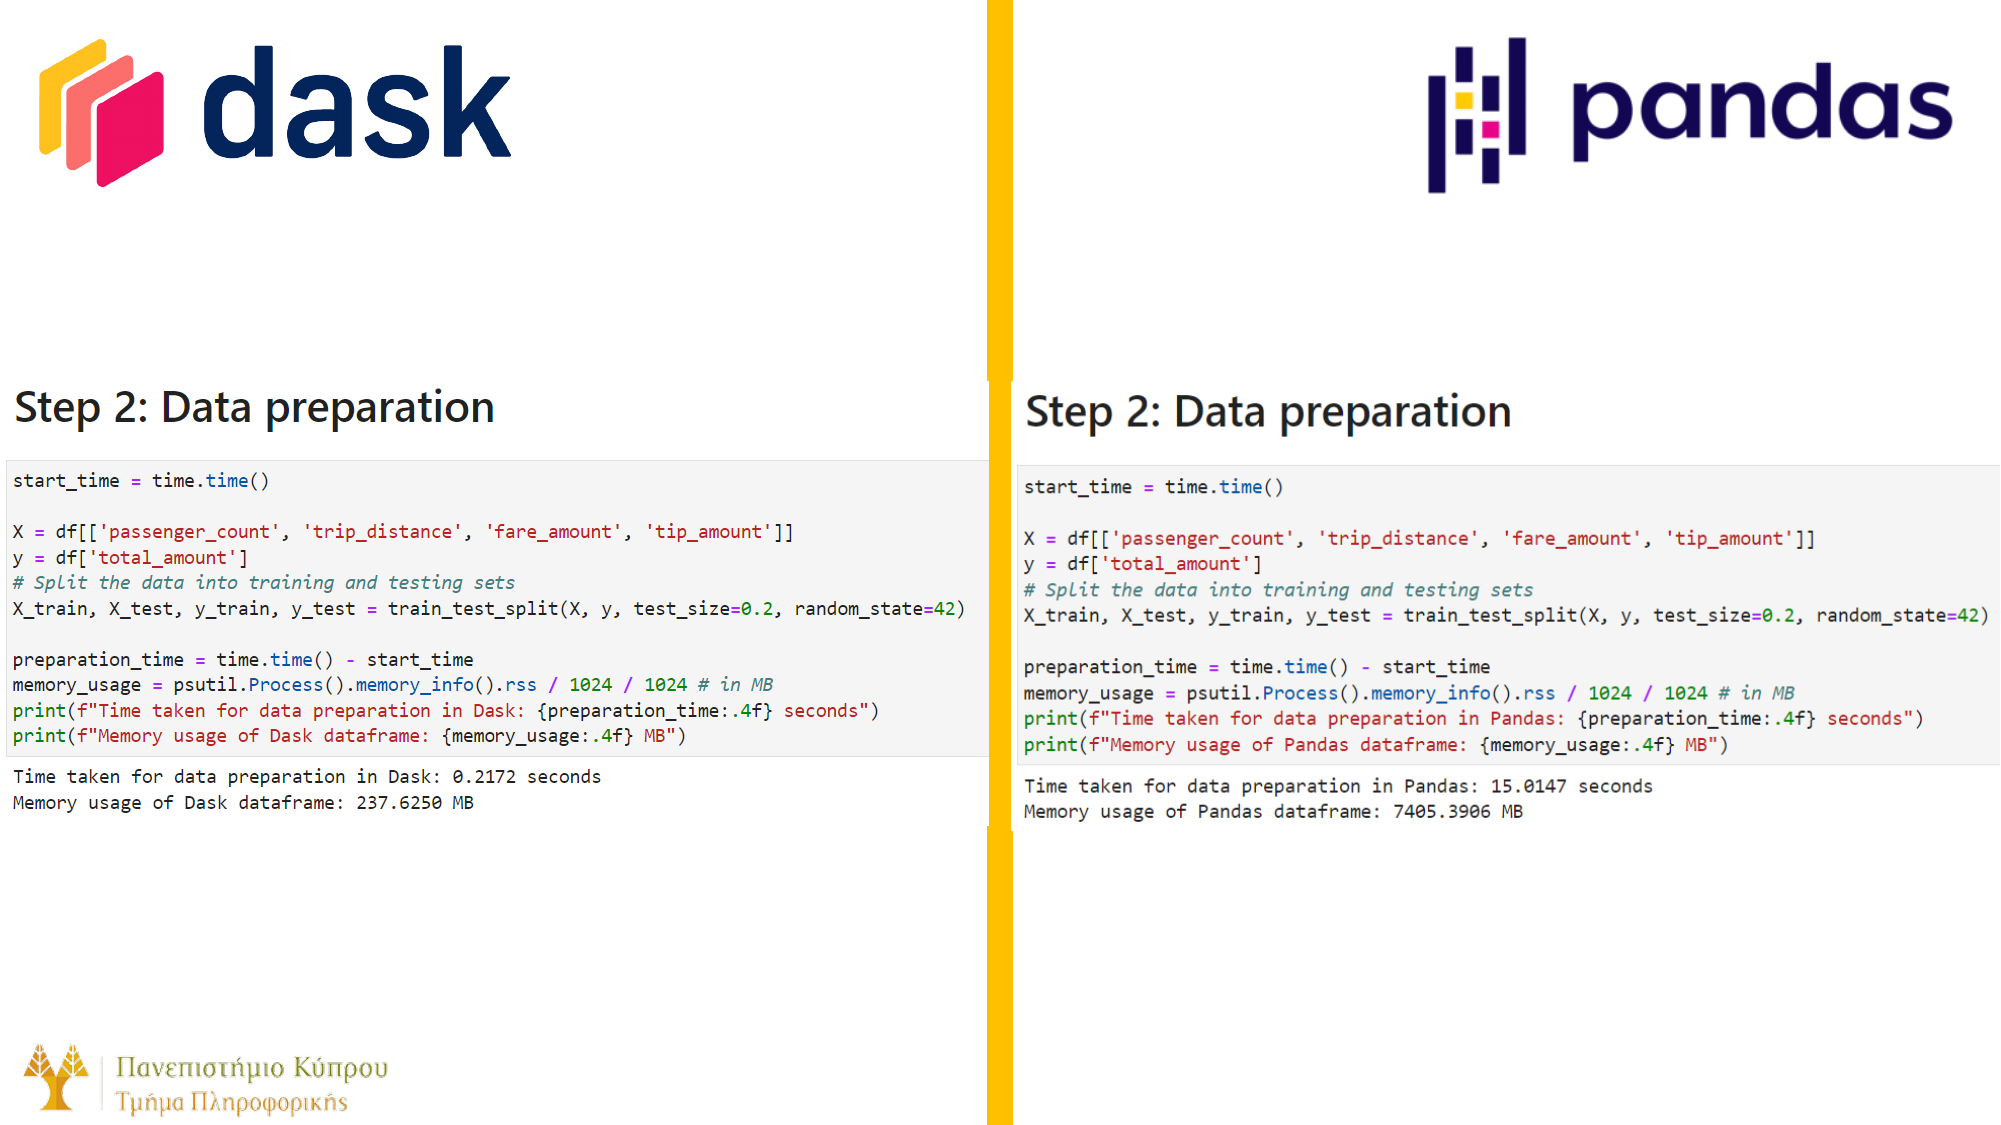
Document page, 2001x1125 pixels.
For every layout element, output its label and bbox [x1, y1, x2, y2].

picture [23, 1043, 441, 1118]
picture [1403, 0, 1978, 233]
picture [0, 381, 989, 826]
picture [29, 22, 521, 204]
picture [1011, 381, 2000, 831]
text_box [985, 0, 1015, 1125]
